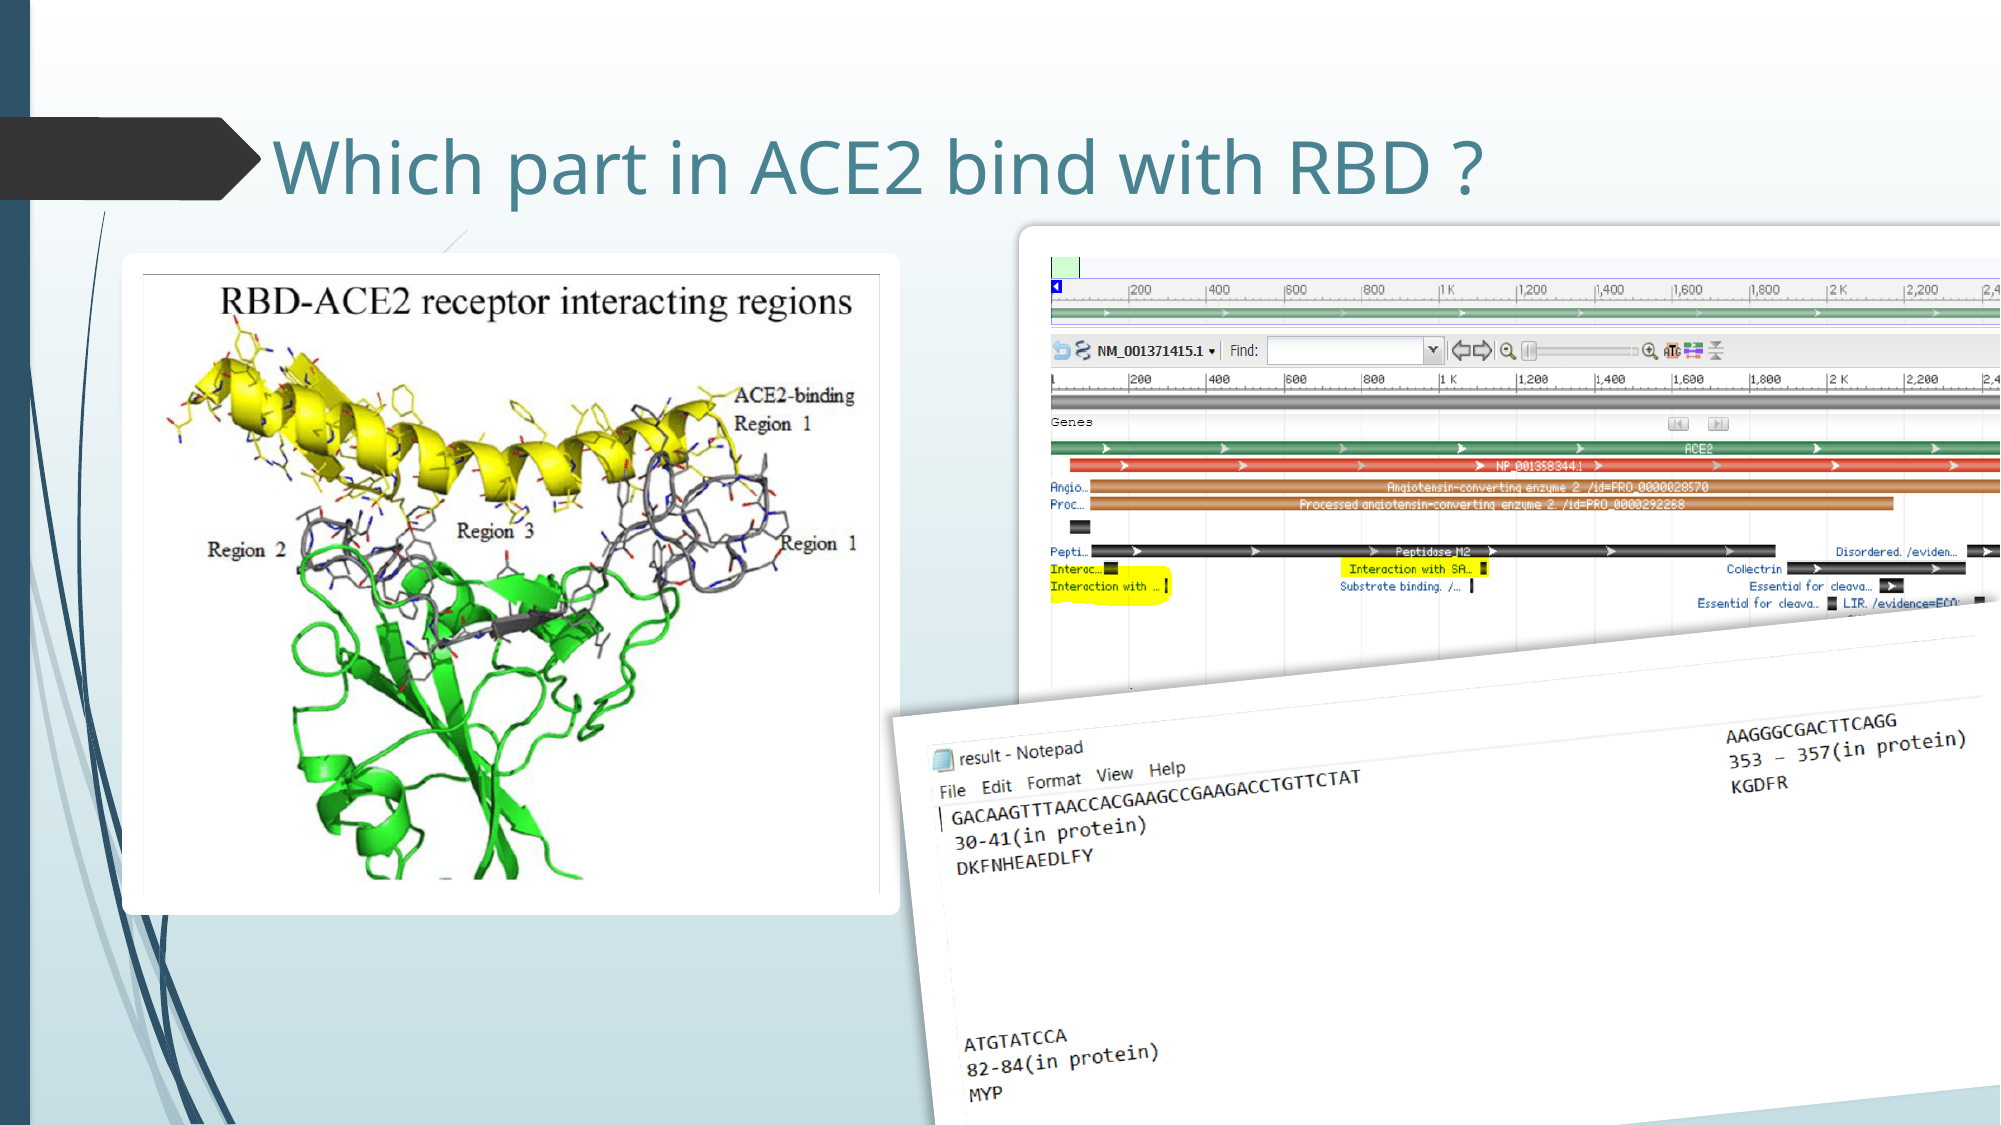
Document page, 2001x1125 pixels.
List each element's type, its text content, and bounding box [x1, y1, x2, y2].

title Which part in ACE2 bind with RBD ? [257, 113, 1888, 217]
picture [928, 256, 2000, 1125]
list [142, 273, 880, 895]
